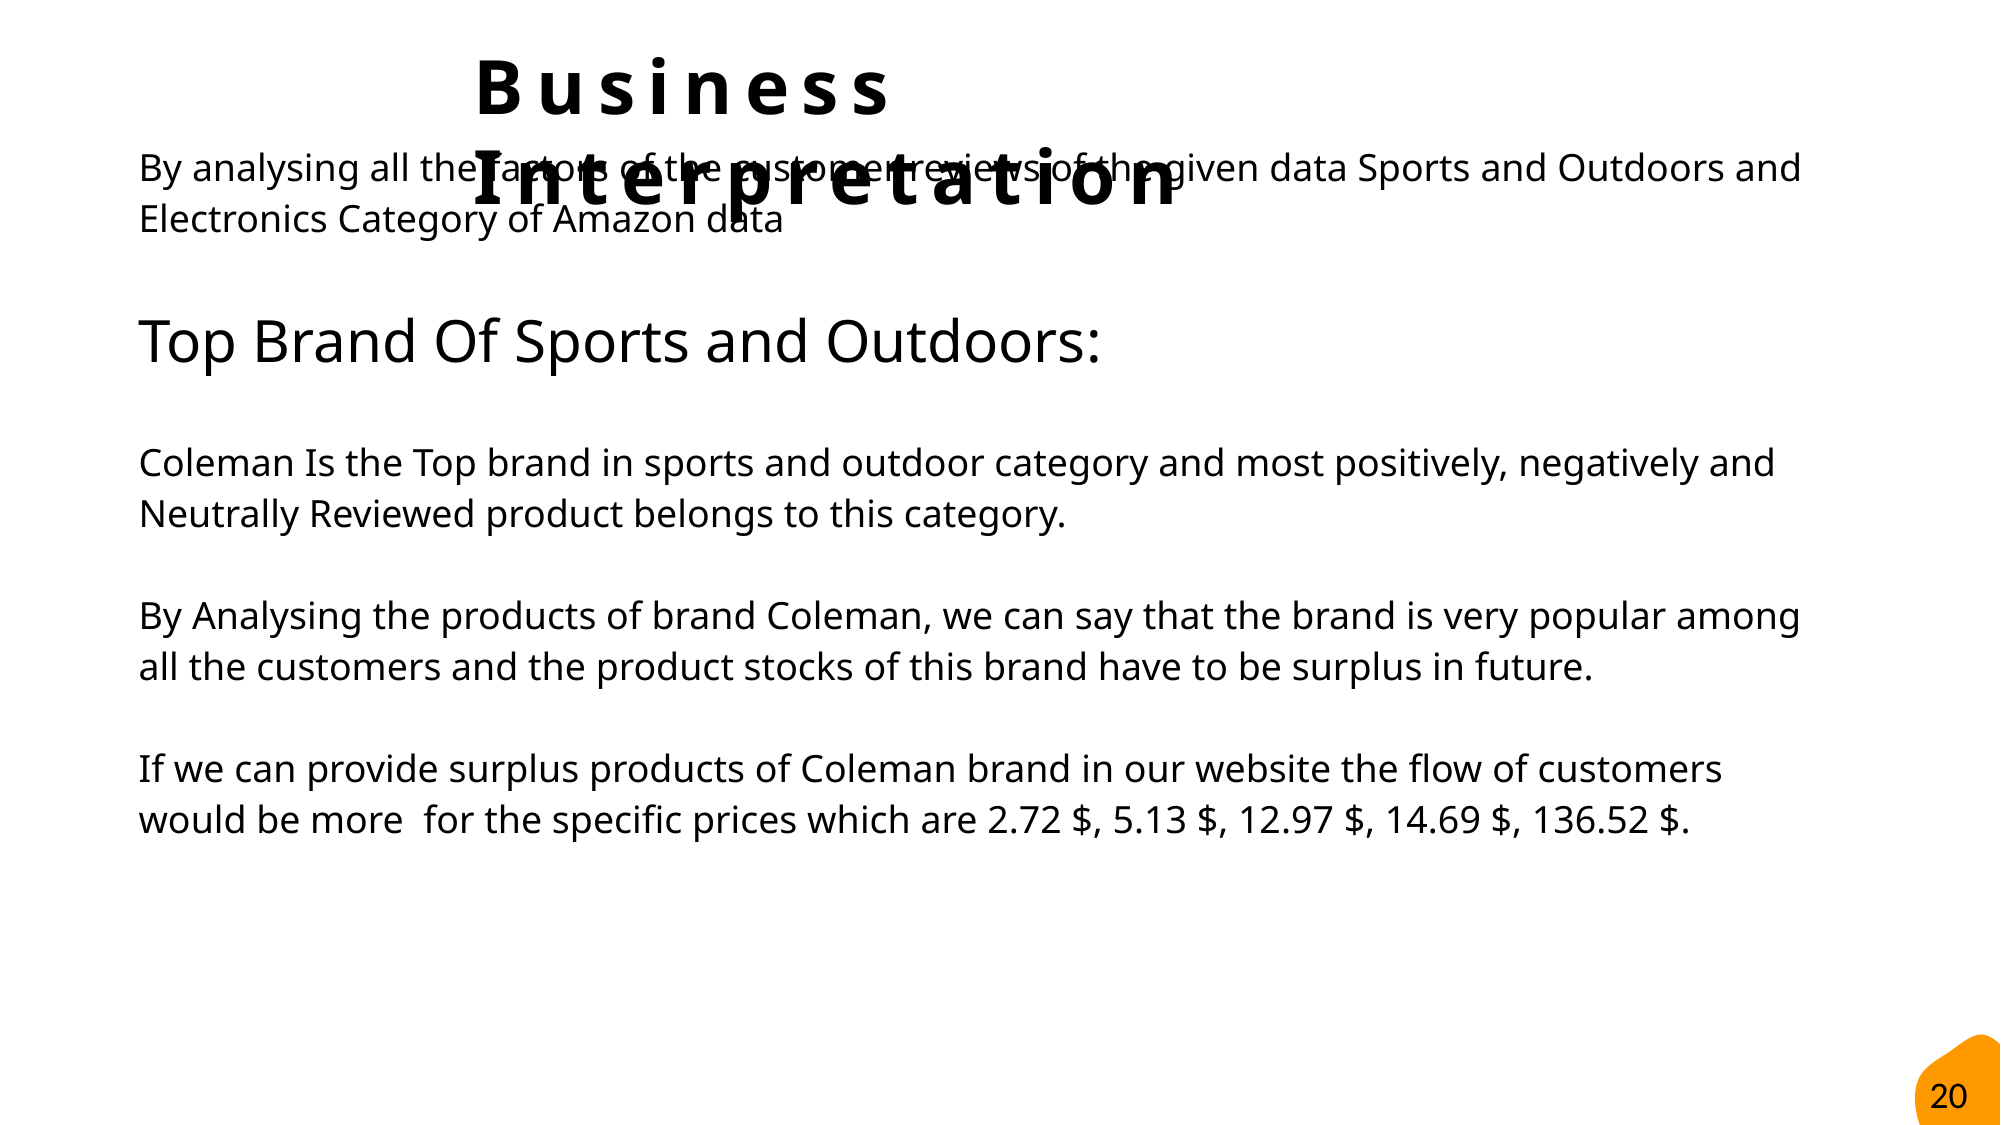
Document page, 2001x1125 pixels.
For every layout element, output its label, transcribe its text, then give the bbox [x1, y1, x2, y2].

text_box Business Interpretation [458, 32, 1608, 134]
table_header By analysing all the factors of the customer reviews of the given data Sports and Outdoors and Electronics Category of Amazon data Top Brand Of Sports and Outdoors: Coleman Is the Top brand in sports and outdoor category and most positively, negatively and Neutrally Reviewed product belongs to this category. By Analysing the products of brand Coleman, we can say that the brand is very popular among all the customers and the product stocks of this brand have to be surplus in future. If we can provide surplus products of Coleman brand in our website the flow of customers would be more for the specific prices which are 2.72 $, 5.13 $, 12.97 $, 14.69 $, 136.52 $. [124, 134, 1839, 1111]
text_box 20 [1914, 1034, 2000, 1125]
